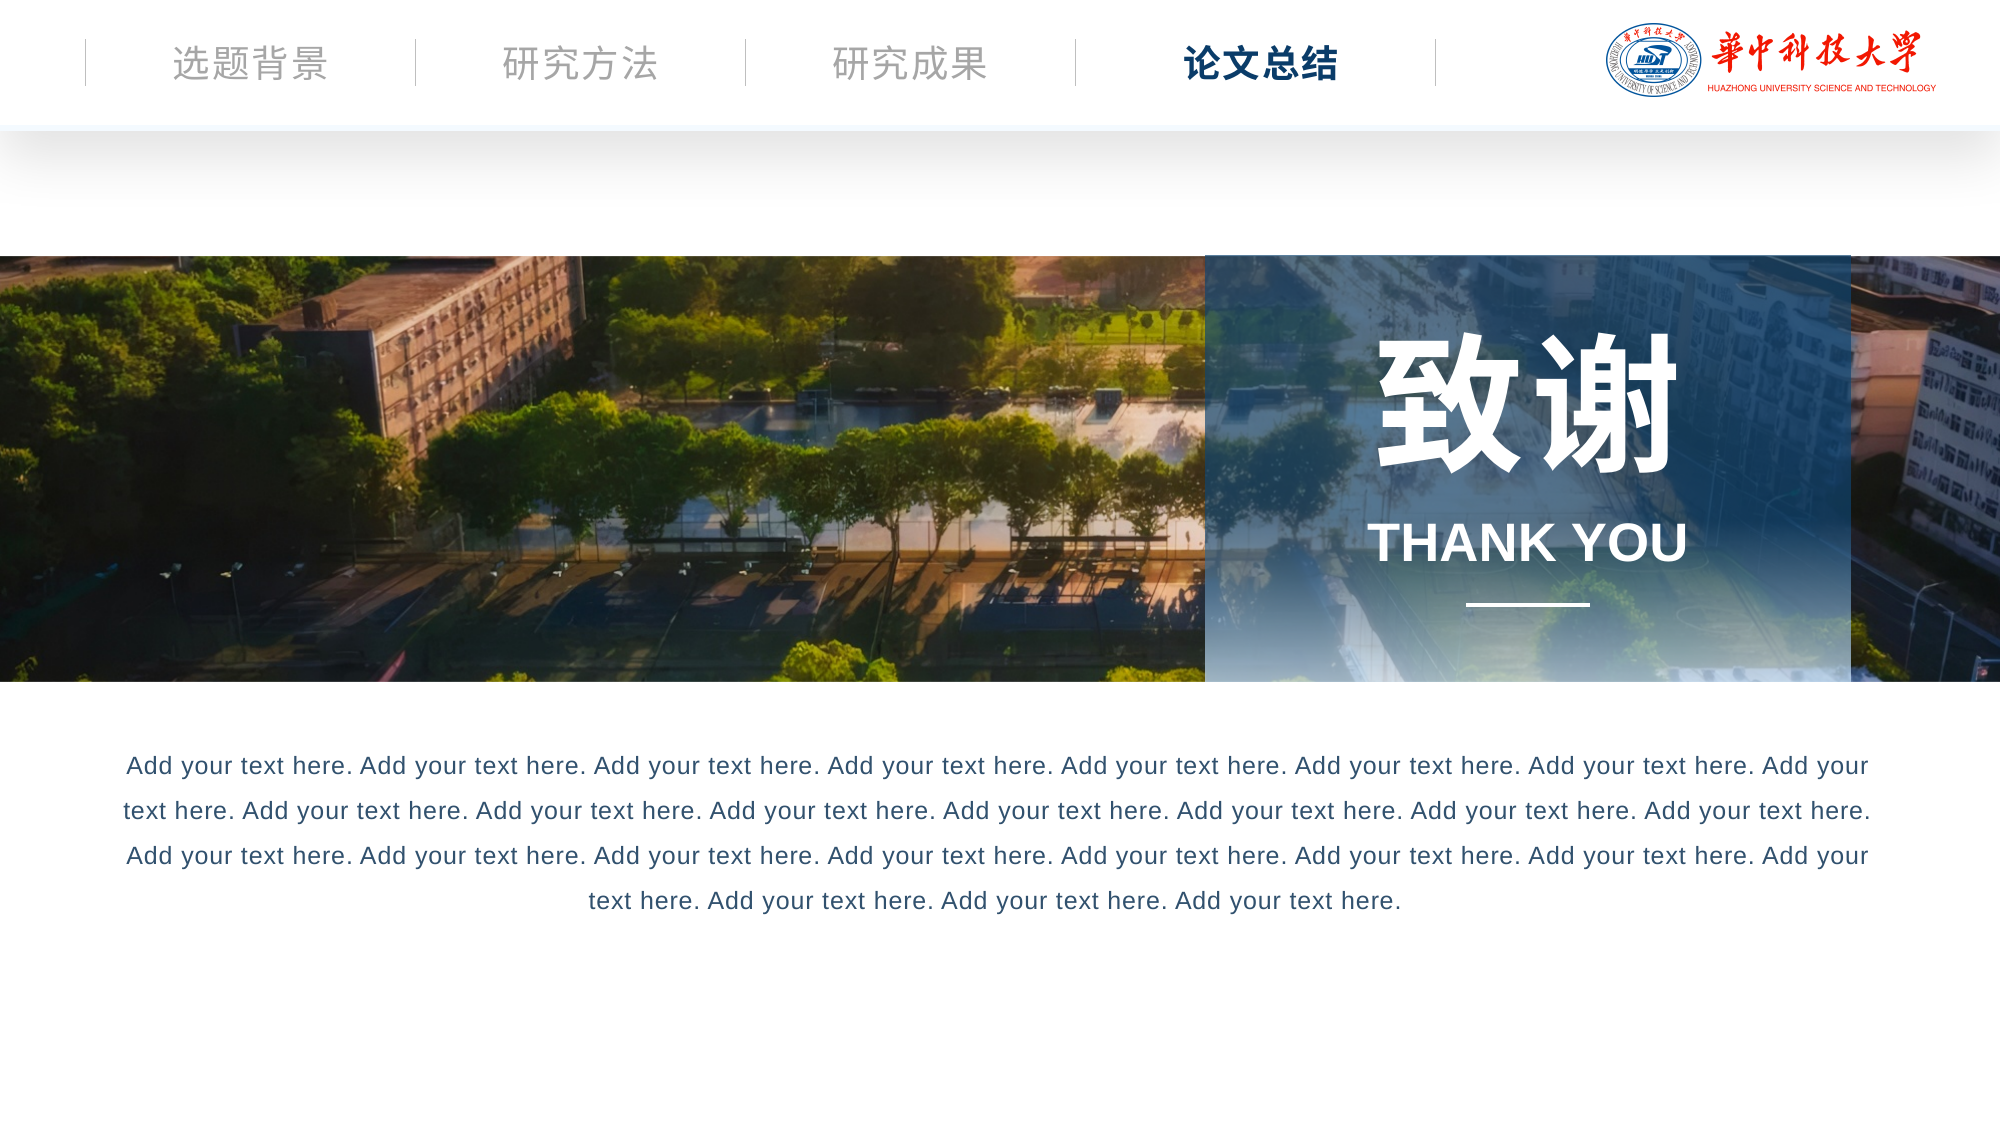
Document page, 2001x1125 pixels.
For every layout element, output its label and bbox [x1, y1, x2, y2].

text_box [0, 0, 2000, 131]
text_box [1205, 255, 1851, 682]
text_box [0, 131, 2000, 1125]
